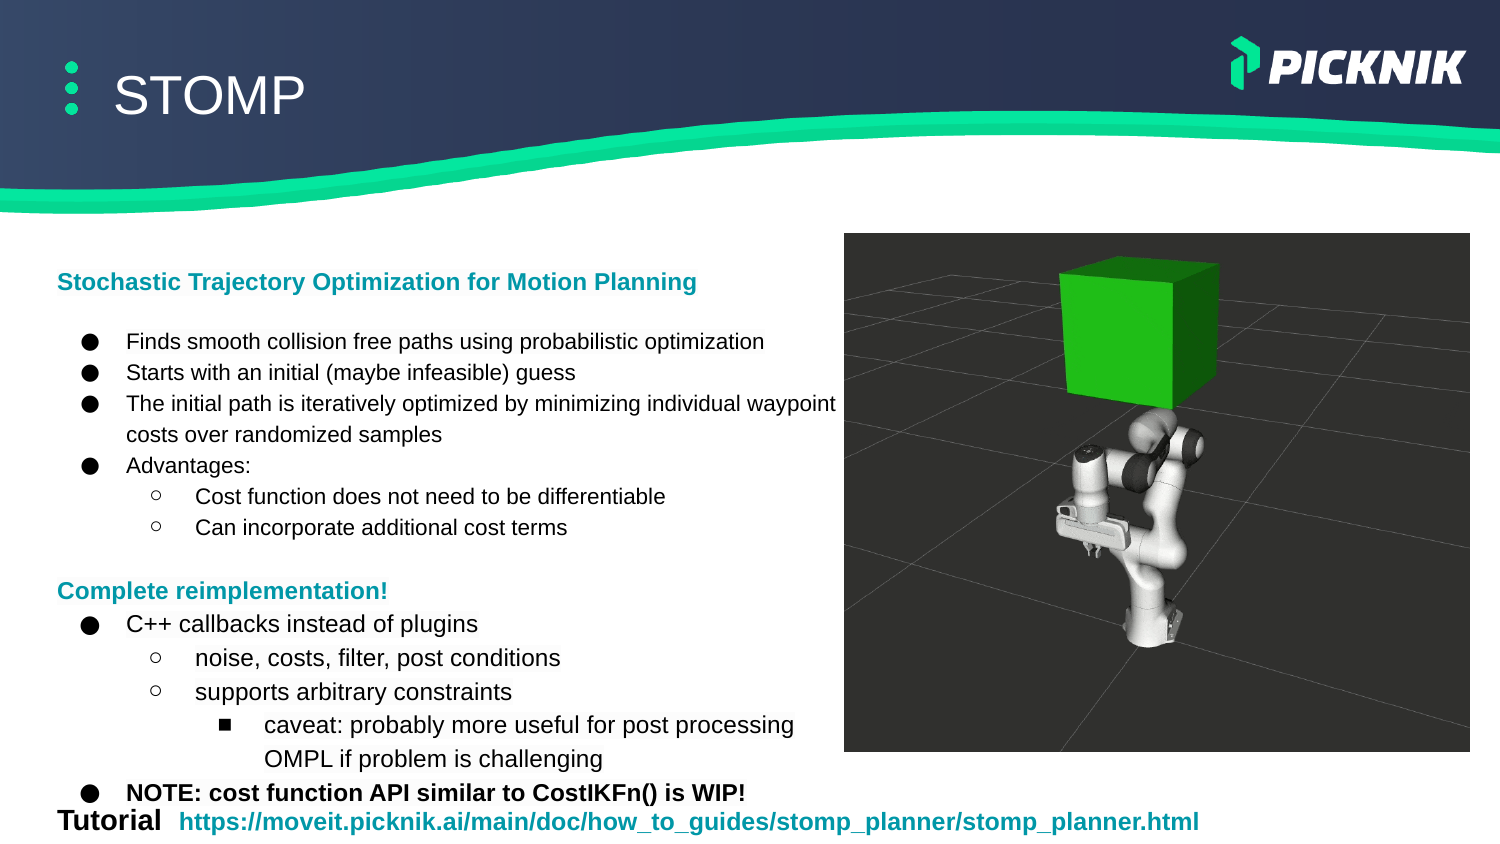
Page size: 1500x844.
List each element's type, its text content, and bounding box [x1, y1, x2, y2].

text_box Tutorial https://moveit.picknik.ai/main/doc/how_to_guides/stomp_planner/stomp_planner.html [42, 780, 1468, 828]
list Stochastic Trajectory Optimization for Motion Planning Finds smooth collision free paths using probabilistic optimization Starts with an initial (maybe infeasible) guess The initial path is iteratively optimized by minimizing individual waypoint costs over randomized samples Advantages: Cost function does not need to be differentiable Can incorporate additional cost terms Complete reimplementation! C++ callbacks instead of plugins noise, costs, filter, post conditions supports arbitrary constraints caveat: probably more useful for post processing OMPL if problem is challenging NOTE: cost function API similar to CostIKFn() is WIP! [42, 247, 859, 780]
title STOMP [98, 35, 1170, 142]
picture [0, 0, 1500, 844]
